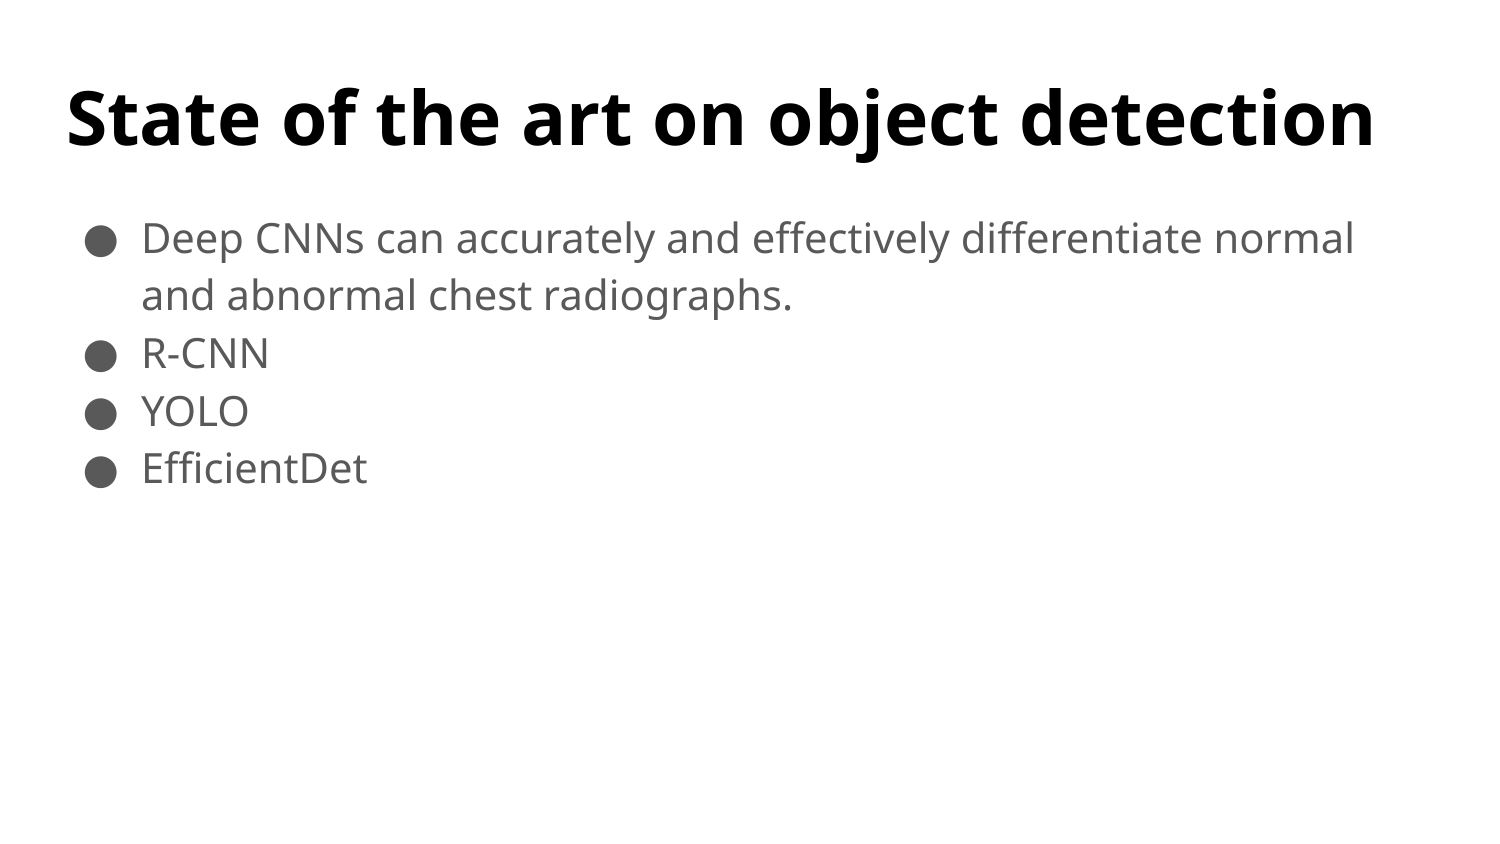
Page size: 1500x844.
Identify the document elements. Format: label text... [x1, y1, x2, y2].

title State of the art on object detection [51, 72, 1449, 167]
list Deep CNNs can accurately and effectively differentiate normal and abnormal chest radiographs. R-CNN YOLO EfficientDet [51, 189, 1449, 750]
